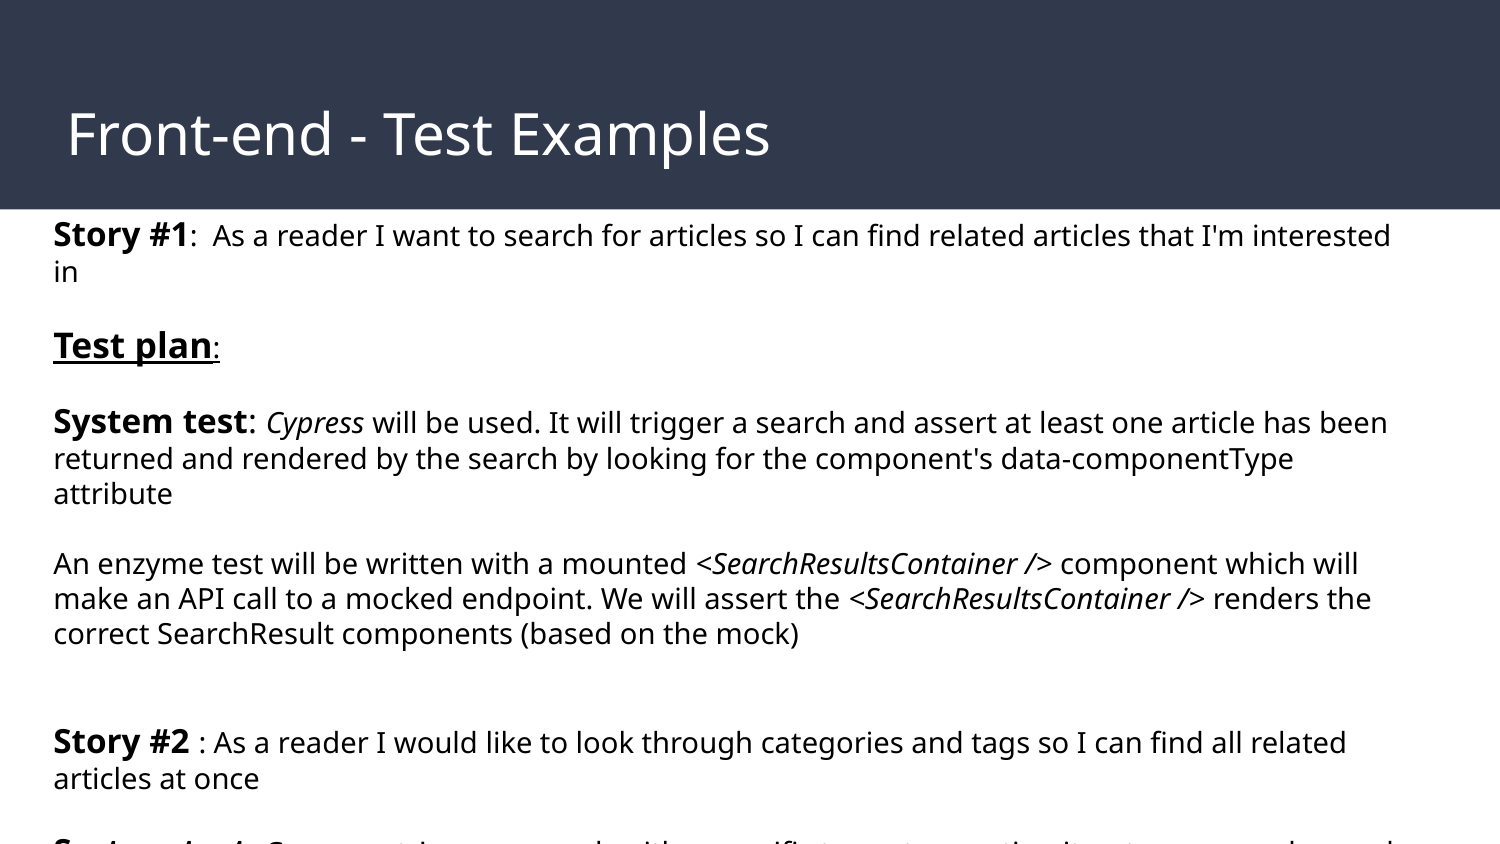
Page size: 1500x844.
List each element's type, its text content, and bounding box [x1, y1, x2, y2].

title Front-end - Test Examples [51, 82, 1449, 185]
text_box Story #1: As a reader I want to search for articles so I can find related articles that I'm interested in Test plan: System test: Cypress will be used. It will trigger a search and assert at least one article has been returned and rendered by the search by looking for the component's data-componentType attribute An enzyme test will be written with a mounted <SearchResultsContainer /> component which will make an API call to a mocked endpoint. We will assert the <SearchResultsContainer /> renders the correct SearchResult components (based on the mock) Story #2 : As a reader I would like to look through categories and tags so I can find all related articles at once System test: Cypress - trigger a search with a specific tag set, assertion iterates over each search result ensuring all have the matching tag rendered in the DOM [38, 198, 1437, 837]
